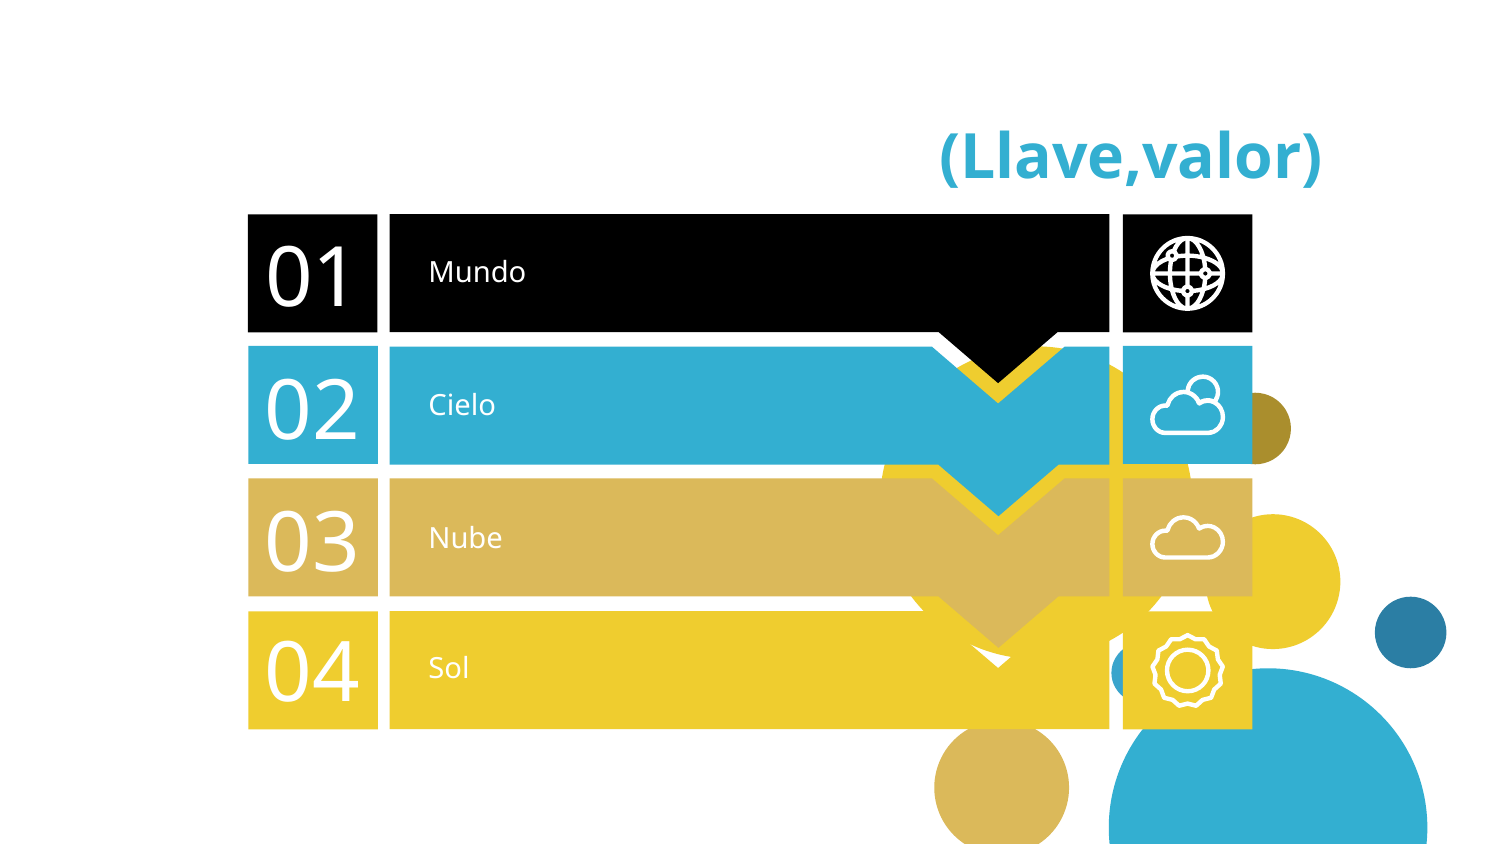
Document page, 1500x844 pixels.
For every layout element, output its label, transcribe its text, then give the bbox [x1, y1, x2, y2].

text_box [247, 655, 1253, 730]
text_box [247, 478, 1253, 649]
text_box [247, 213, 1253, 345]
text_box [247, 345, 1253, 477]
title (Llave,valor) [924, 117, 1406, 191]
